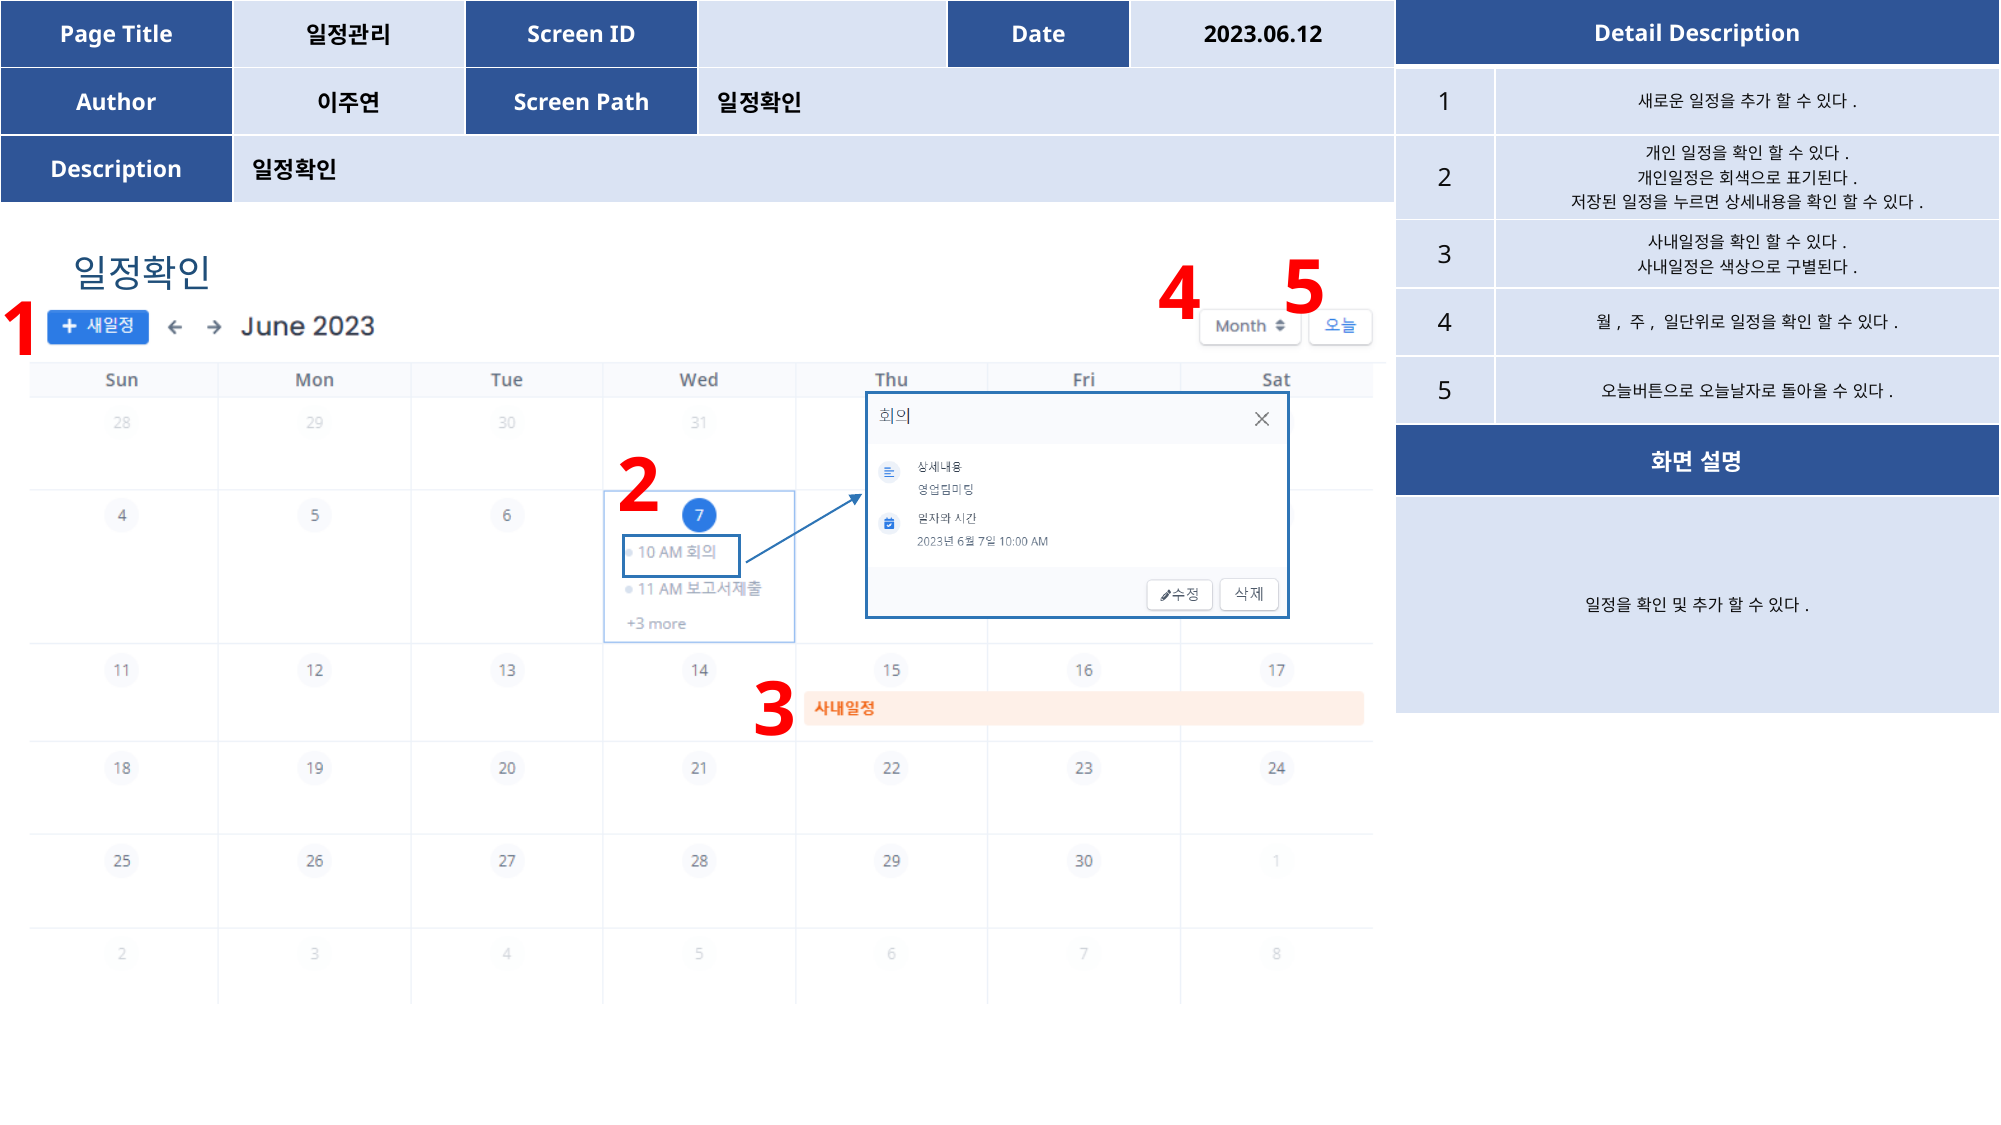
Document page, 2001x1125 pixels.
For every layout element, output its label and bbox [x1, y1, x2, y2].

text_box [1269, 230, 1365, 301]
table_cell [1496, 136, 1999, 219]
table_cell [1396, 357, 1494, 423]
table_header [234, 1, 464, 67]
table_cell [1396, 289, 1494, 355]
table_cell [234, 136, 1394, 202]
table_cell [1396, 136, 1494, 219]
table_cell [1496, 289, 1999, 355]
table_cell [1396, 220, 1494, 287]
table_header [699, 1, 946, 67]
table_cell [466, 68, 697, 134]
table_cell [234, 68, 464, 134]
table_cell [1396, 425, 1999, 495]
table_cell [1396, 497, 1999, 713]
table_cell [1496, 69, 1999, 134]
text_box [1143, 236, 1240, 301]
table_cell [1, 136, 232, 202]
text_box [866, 392, 1289, 618]
table_header [1131, 1, 1394, 67]
table_cell [1496, 220, 1999, 287]
table_header [948, 1, 1129, 67]
table_cell [699, 68, 1394, 134]
picture [29, 301, 1387, 1004]
text_box [0, 242, 549, 378]
table_header [1396, 0, 1999, 64]
table_cell [1, 68, 232, 134]
text_box [745, 493, 863, 563]
table_header [1, 1, 232, 67]
table_cell [1496, 357, 1999, 423]
table_cell [1396, 69, 1494, 134]
table_header [466, 1, 697, 67]
